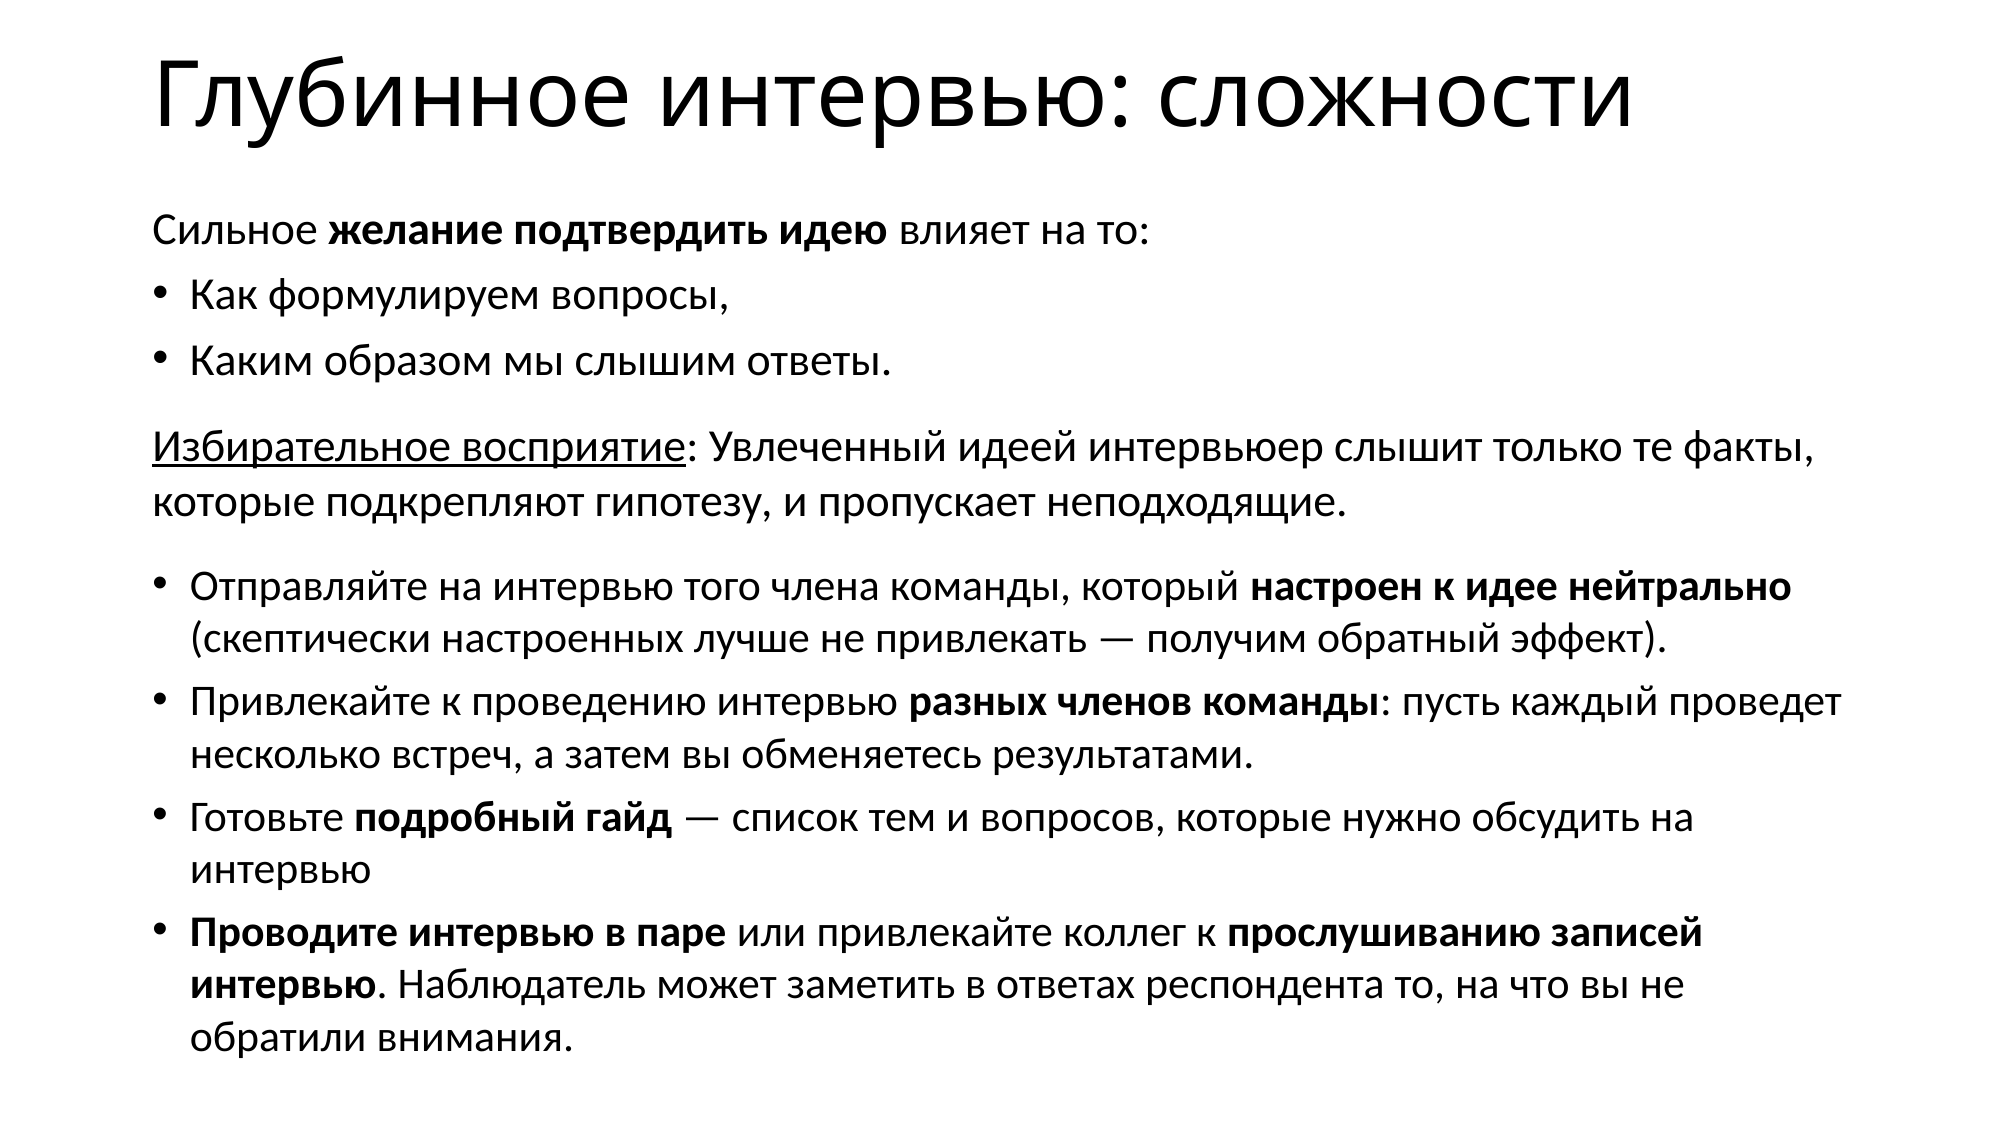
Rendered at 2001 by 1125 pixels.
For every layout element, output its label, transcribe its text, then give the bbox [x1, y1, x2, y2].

title Глубинное интервью: сложности [137, 33, 1863, 159]
list Сильное желание подтвердить идею влияет на то: Как формулируем вопросы, Каким образом мы слышим ответы. Избирательное восприятие: Увлеченный идеей интервьюер слышит только те факты, которые подкрепляют гипотезу, и пропускает неподходящие. Отправляйте на интервью того члена команды, который настроен к идее нейтрально (скептически настроенных лучше не привлекать — получим обратный эффект). Привлекайте к проведению интервью разных членов команды: пусть каждый проведет несколько встреч, а затем вы обменяетесь результатами. Готовьте подробный гайд — список тем и вопросов, которые нужно обсудить на интервью Проводите интервью в паре или привлекайте коллег к прослушиванию записей интервью. Наблюдатель может заметить в ответах респондента то, на что вы не обратили внимания. [137, 190, 1863, 1092]
